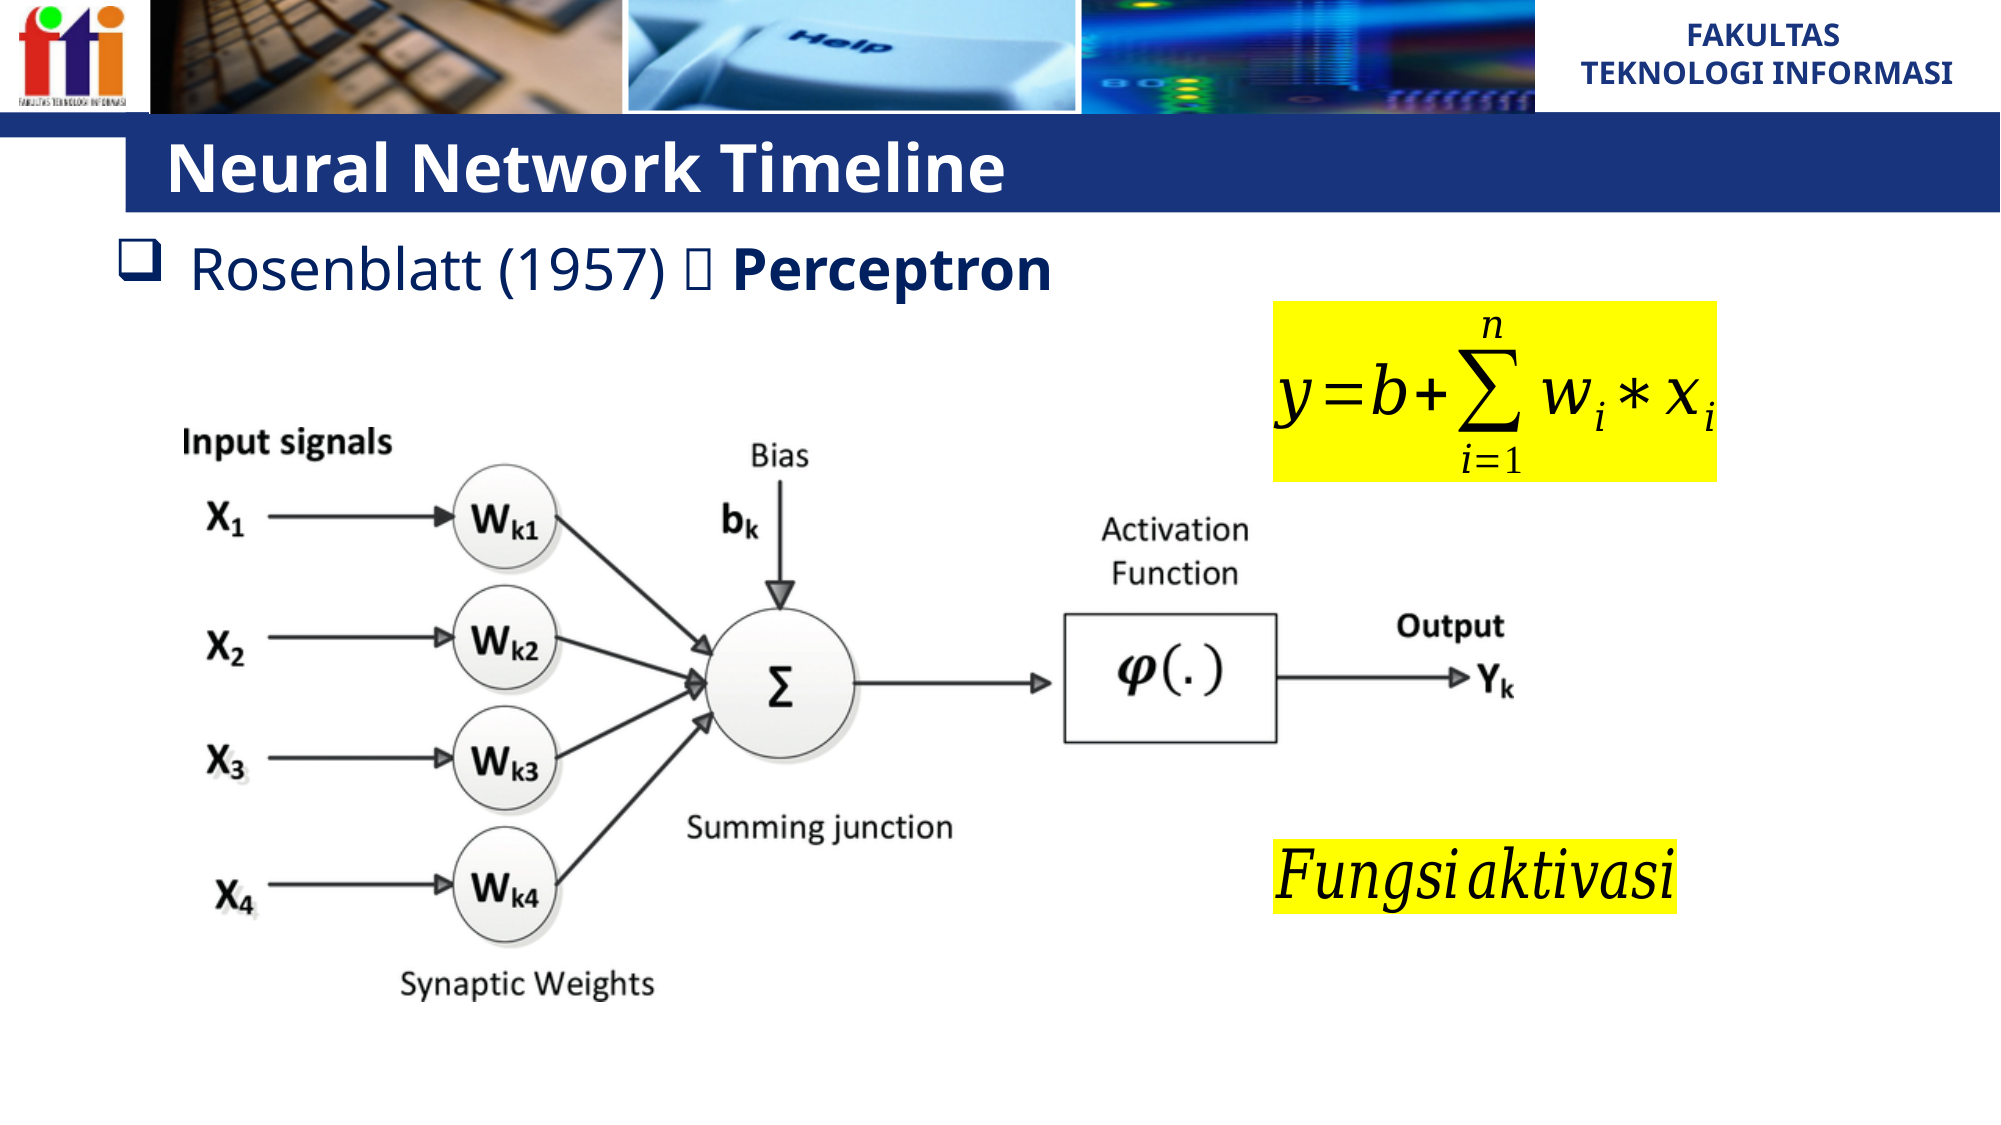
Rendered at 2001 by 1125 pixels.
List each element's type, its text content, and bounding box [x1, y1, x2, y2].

picture [19, 6, 126, 106]
list Rosenblatt (1957)  Perceptron [99, 224, 1901, 1038]
picture [184, 427, 1514, 1002]
picture [149, 0, 1535, 114]
title Neural Network Timeline [149, 119, 1934, 213]
